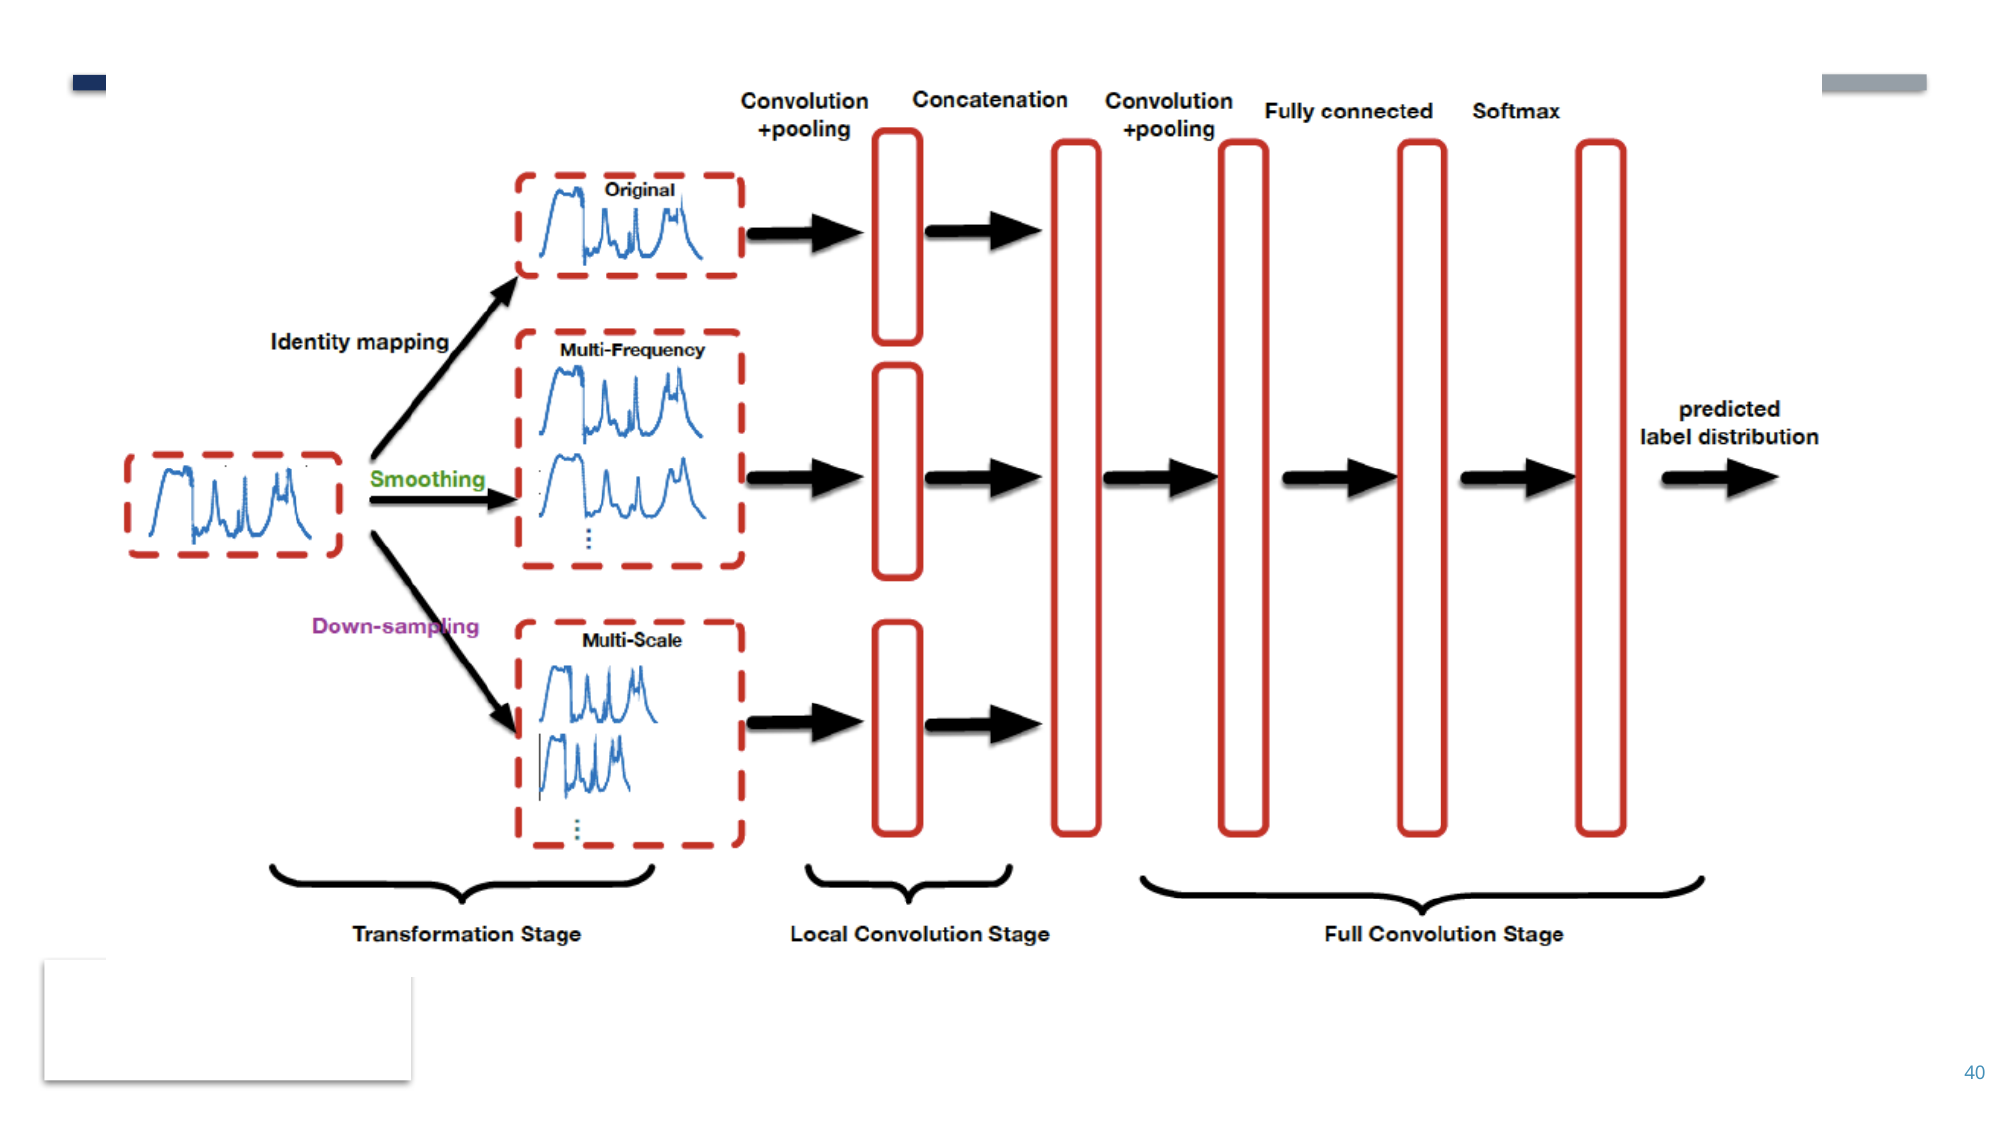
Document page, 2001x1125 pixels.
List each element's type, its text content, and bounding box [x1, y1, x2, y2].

slide_number 40 [1891, 1020, 2000, 1125]
picture [105, 38, 1823, 978]
